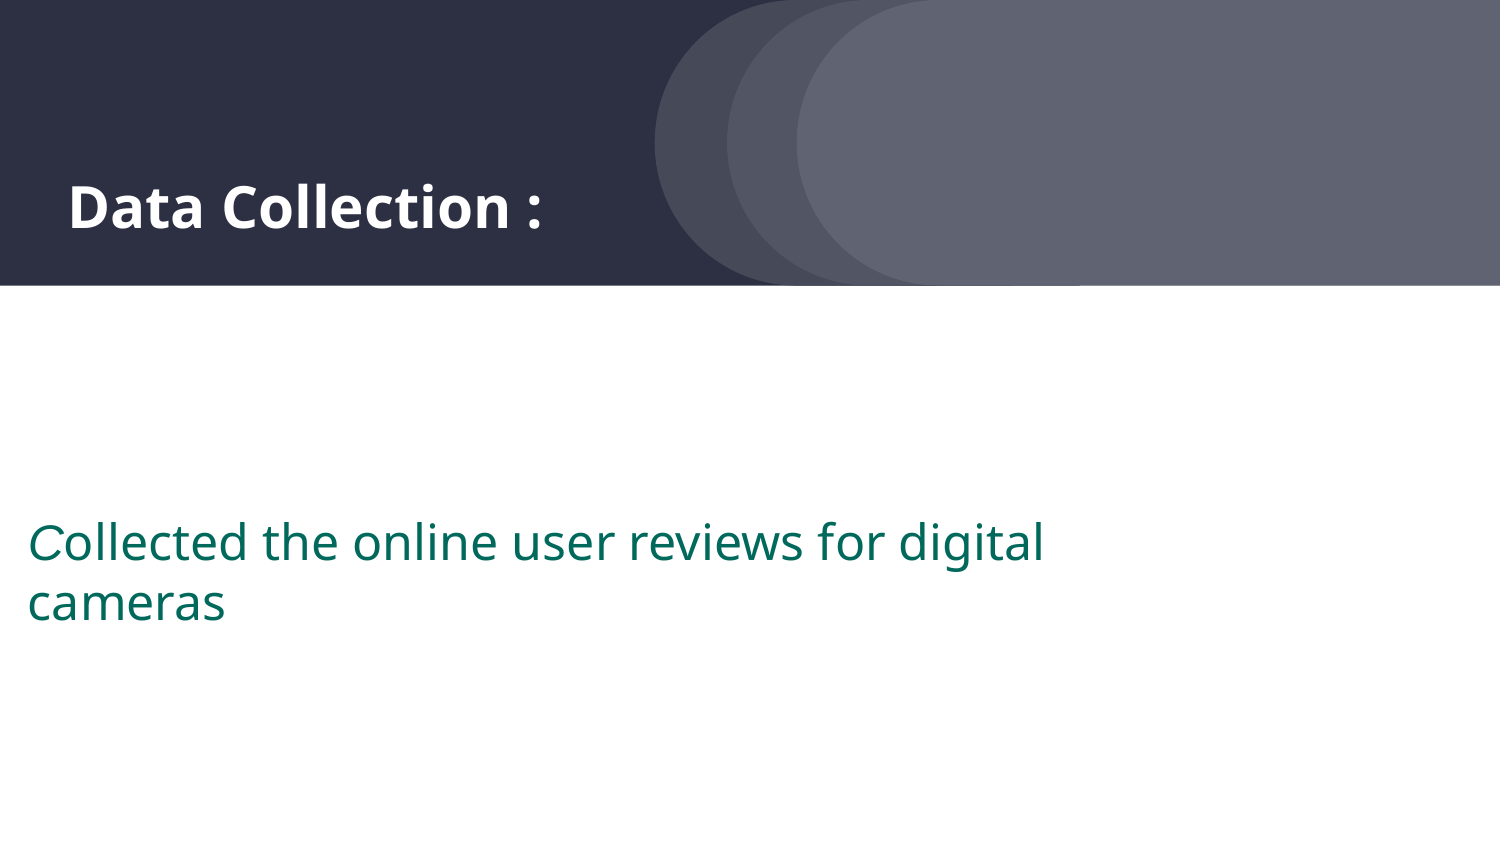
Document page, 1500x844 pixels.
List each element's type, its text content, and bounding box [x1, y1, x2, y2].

text_box Collected the online user reviews for digital cameras [25, 508, 1154, 573]
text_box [0, 0, 1500, 286]
